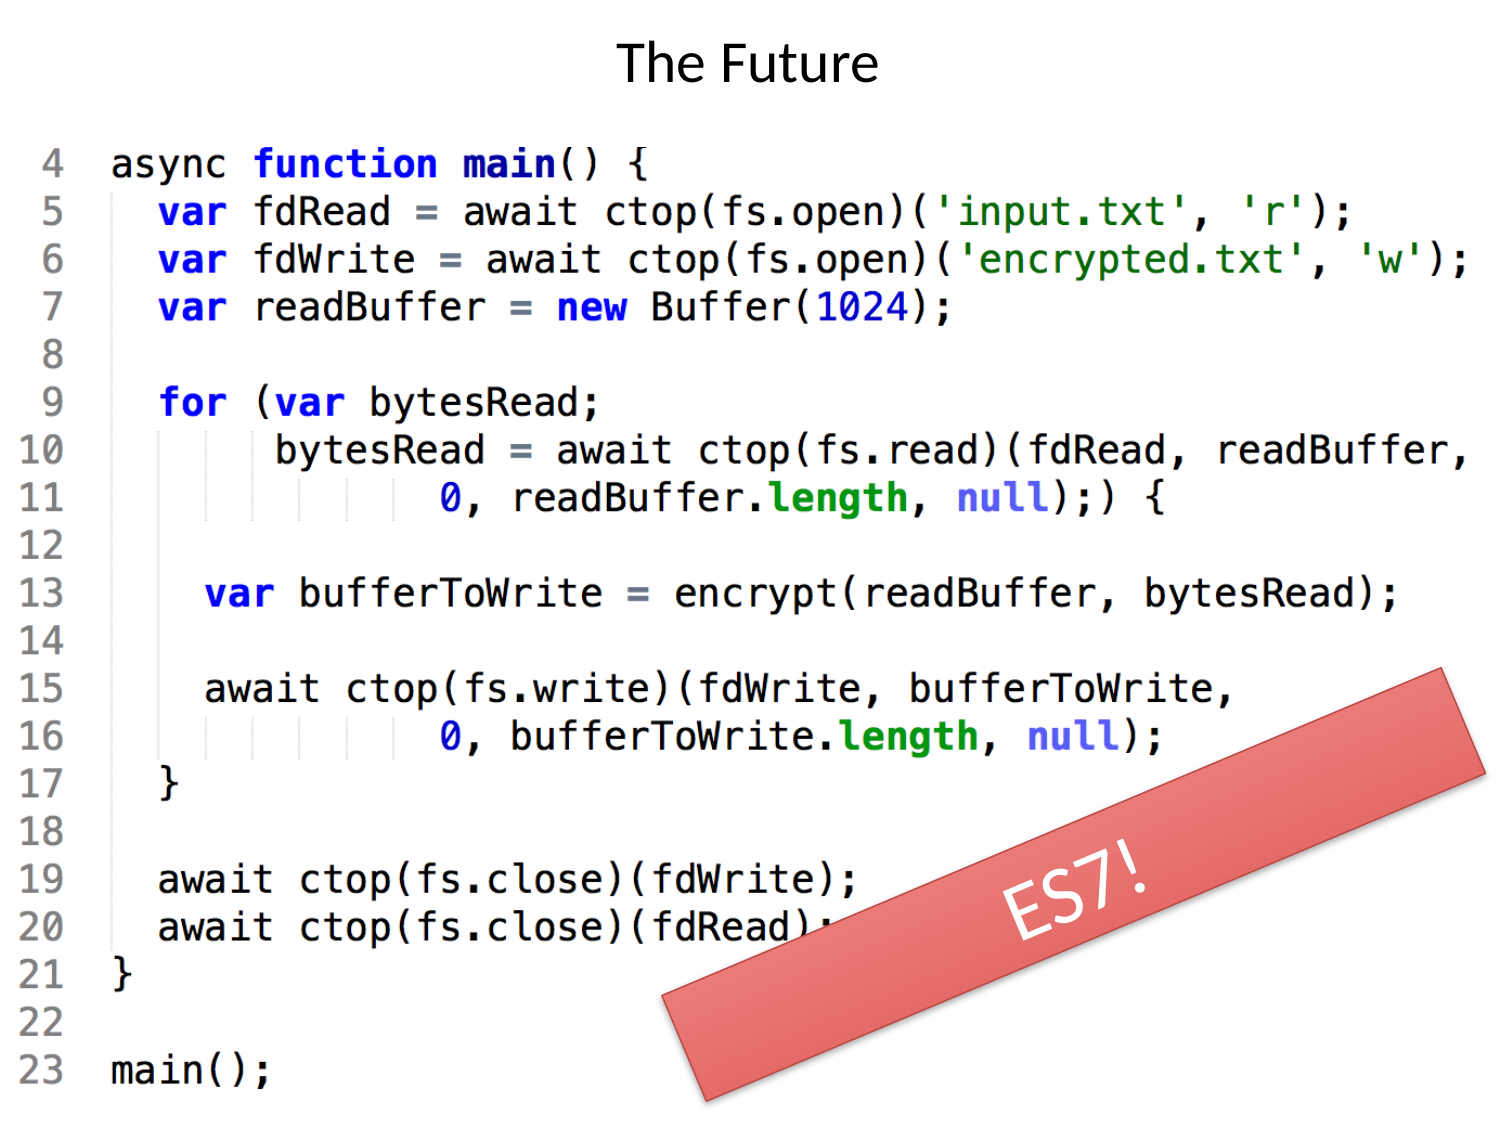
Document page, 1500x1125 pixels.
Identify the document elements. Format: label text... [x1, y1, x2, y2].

title The Future [10, 15, 1487, 103]
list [13, 145, 1487, 1103]
